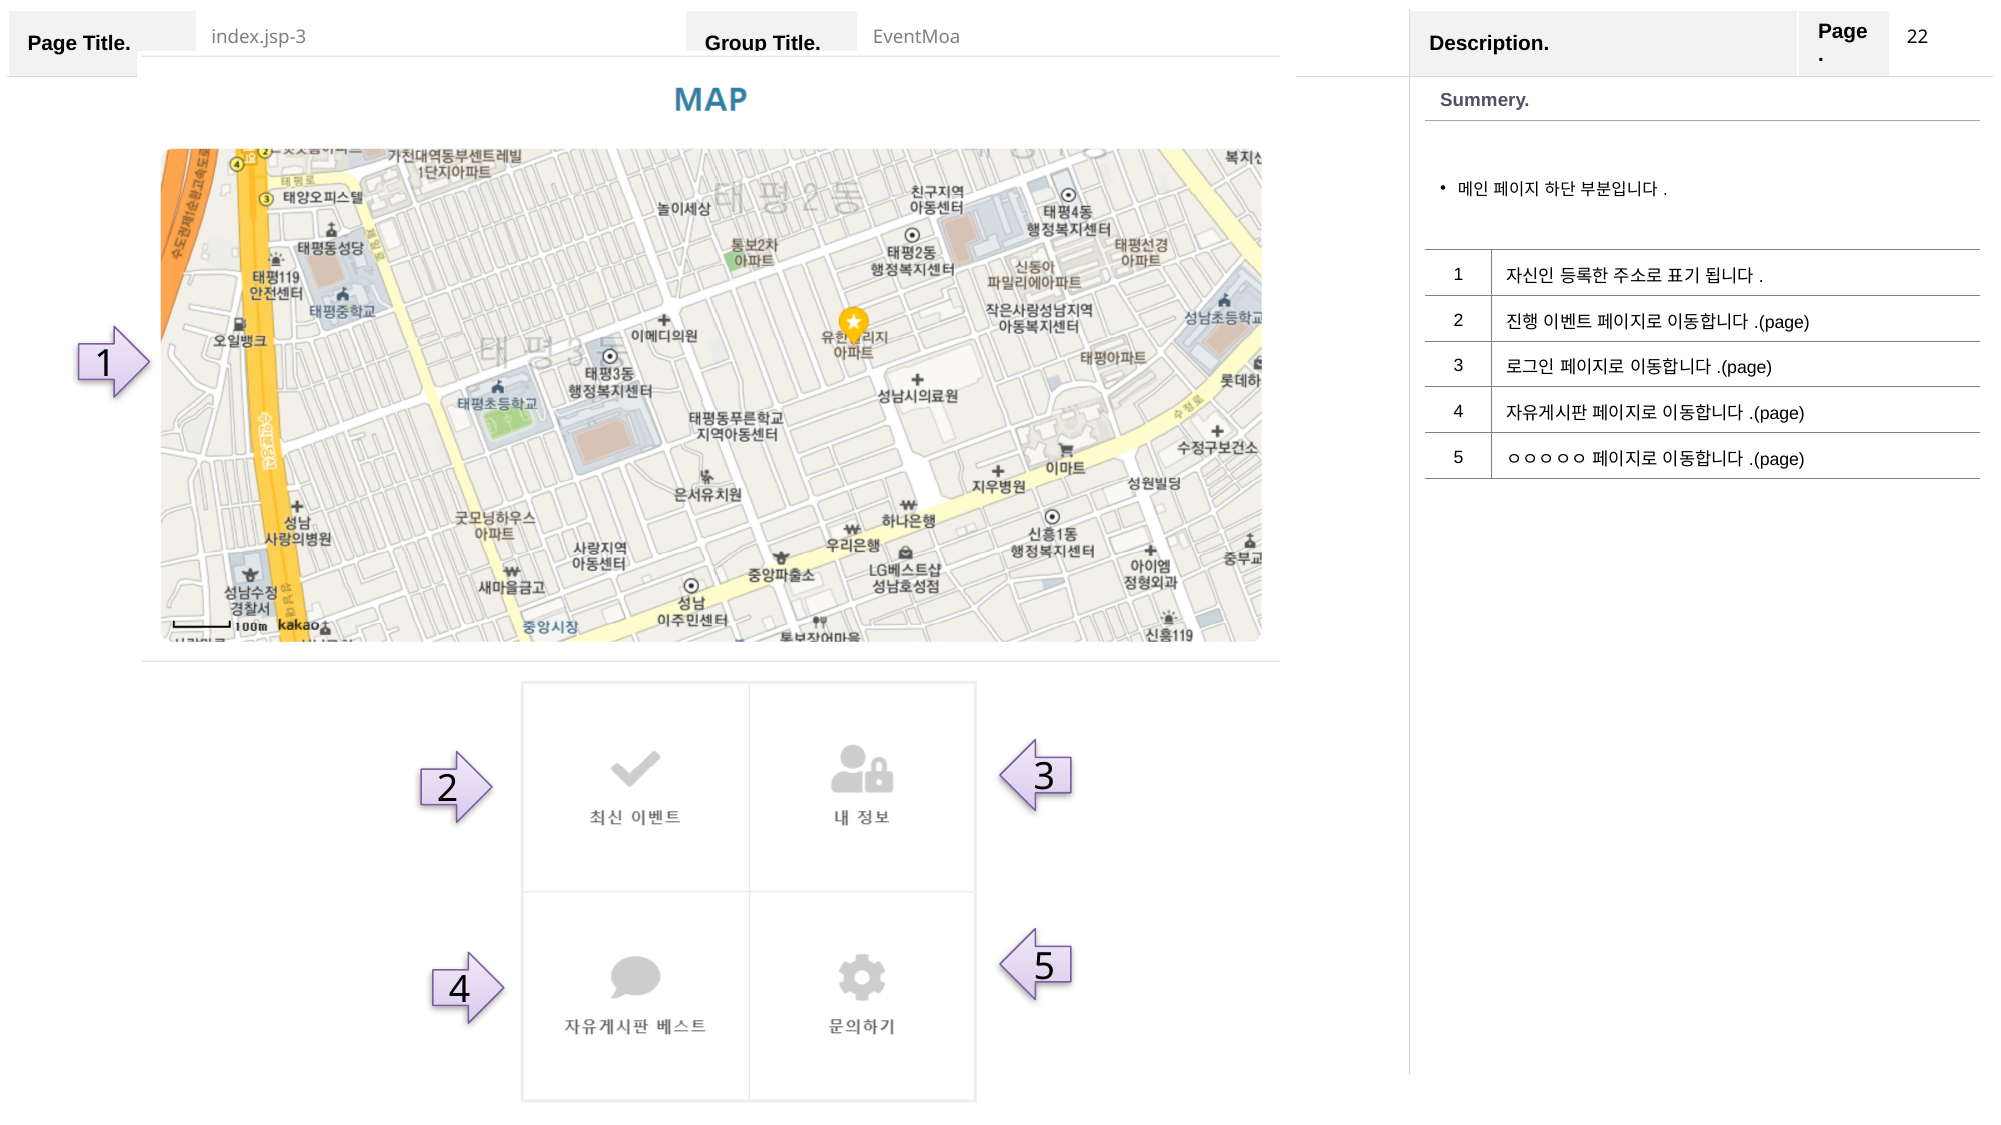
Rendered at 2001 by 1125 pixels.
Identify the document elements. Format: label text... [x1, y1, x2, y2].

table_cell ㅇㅇㅇㅇㅇ 페이지로 이동합니다.(page) [1492, 433, 1980, 478]
table_cell 로그인 페이지로 이동합니다.(page) [1492, 342, 1980, 386]
table_cell 메인 페이지 하단 부분입니다. [1425, 121, 1980, 249]
table_header Summery. [1425, 78, 1980, 120]
list index.jsp-3 [196, 18, 684, 50]
picture [137, 51, 1296, 1125]
table_cell 5 [1425, 433, 1491, 478]
table_cell 진행 이벤트 페이지로 이동합니다.(page) [1492, 296, 1980, 341]
table_cell 자신인 등록한 주소로 표기 됩니다. [1492, 250, 1980, 295]
table_cell 3 [1425, 342, 1491, 386]
table_cell 자유게시판 페이지로 이동합니다.(page) [1492, 387, 1980, 432]
table_cell 2 [1425, 296, 1491, 341]
table_cell 4 [1425, 387, 1491, 432]
table_cell 1 [1425, 250, 1491, 295]
text_box 22 [1892, 17, 2000, 58]
text_box 1 [77, 325, 132, 398]
list EventMoa [858, 18, 1405, 55]
